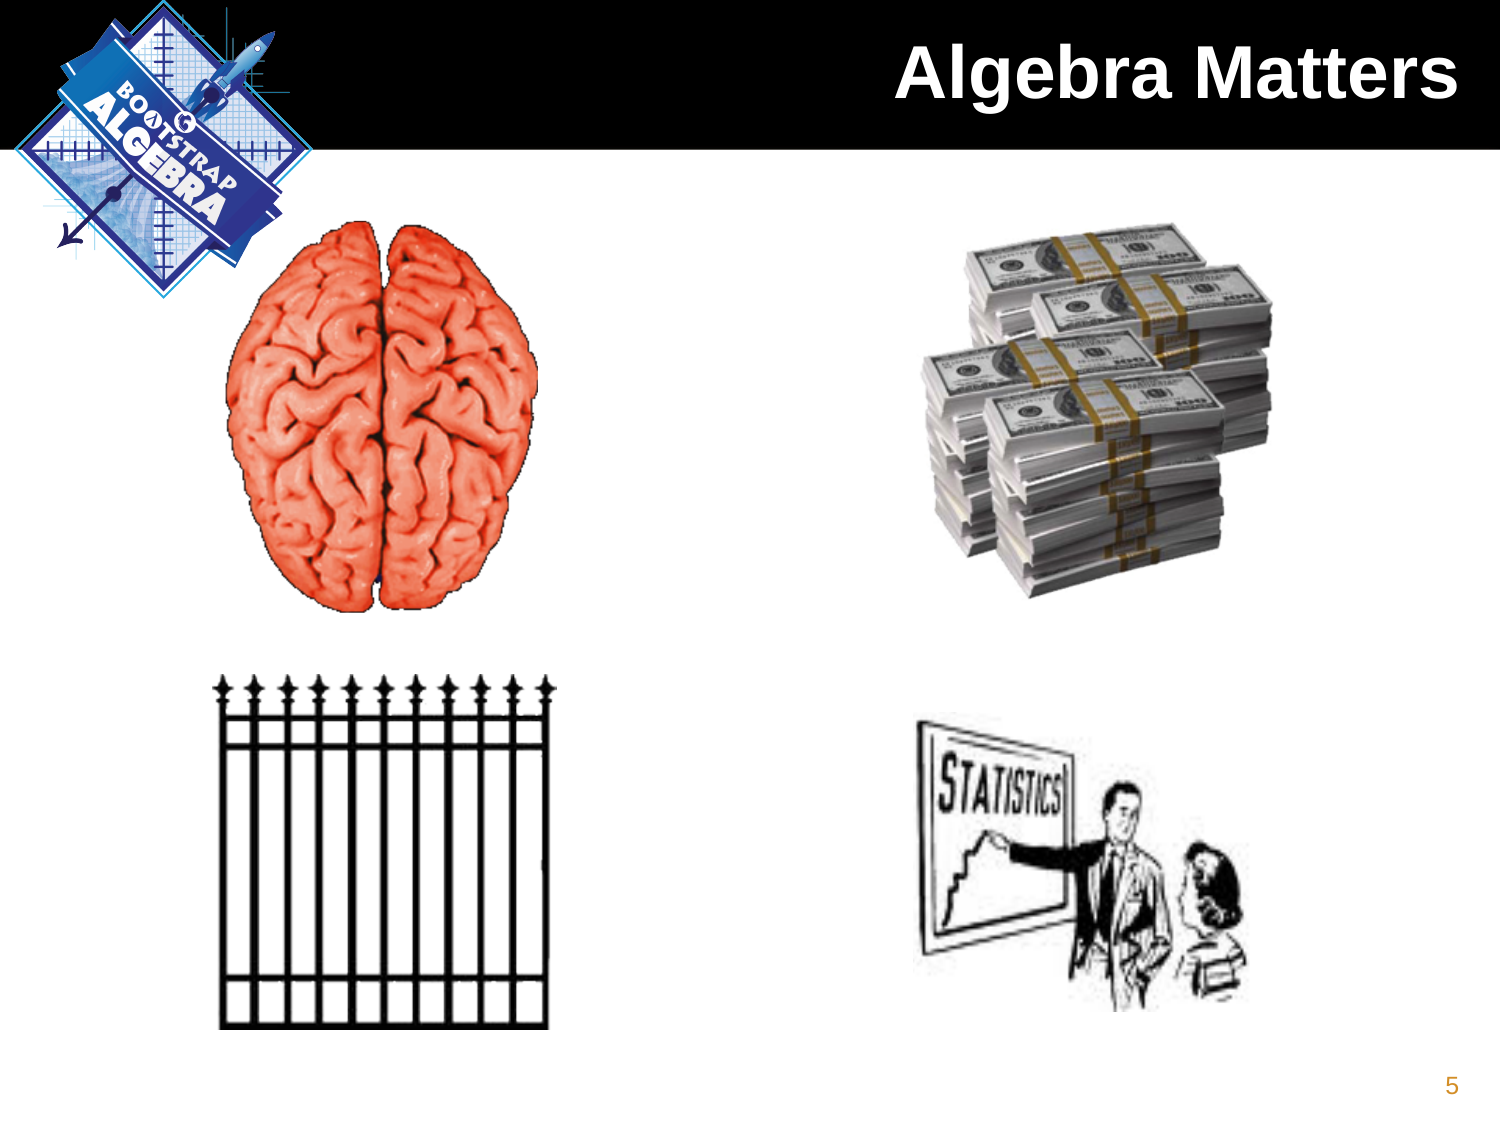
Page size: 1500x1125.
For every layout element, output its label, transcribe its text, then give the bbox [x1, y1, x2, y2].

title Algebra Matters [50, 0, 1475, 138]
picture [226, 583, 537, 612]
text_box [899, 199, 1302, 616]
picture [912, 712, 1276, 1013]
picture [14, 0, 578, 573]
picture [212, 674, 557, 1030]
slide_number 5 [1350, 1061, 1475, 1103]
